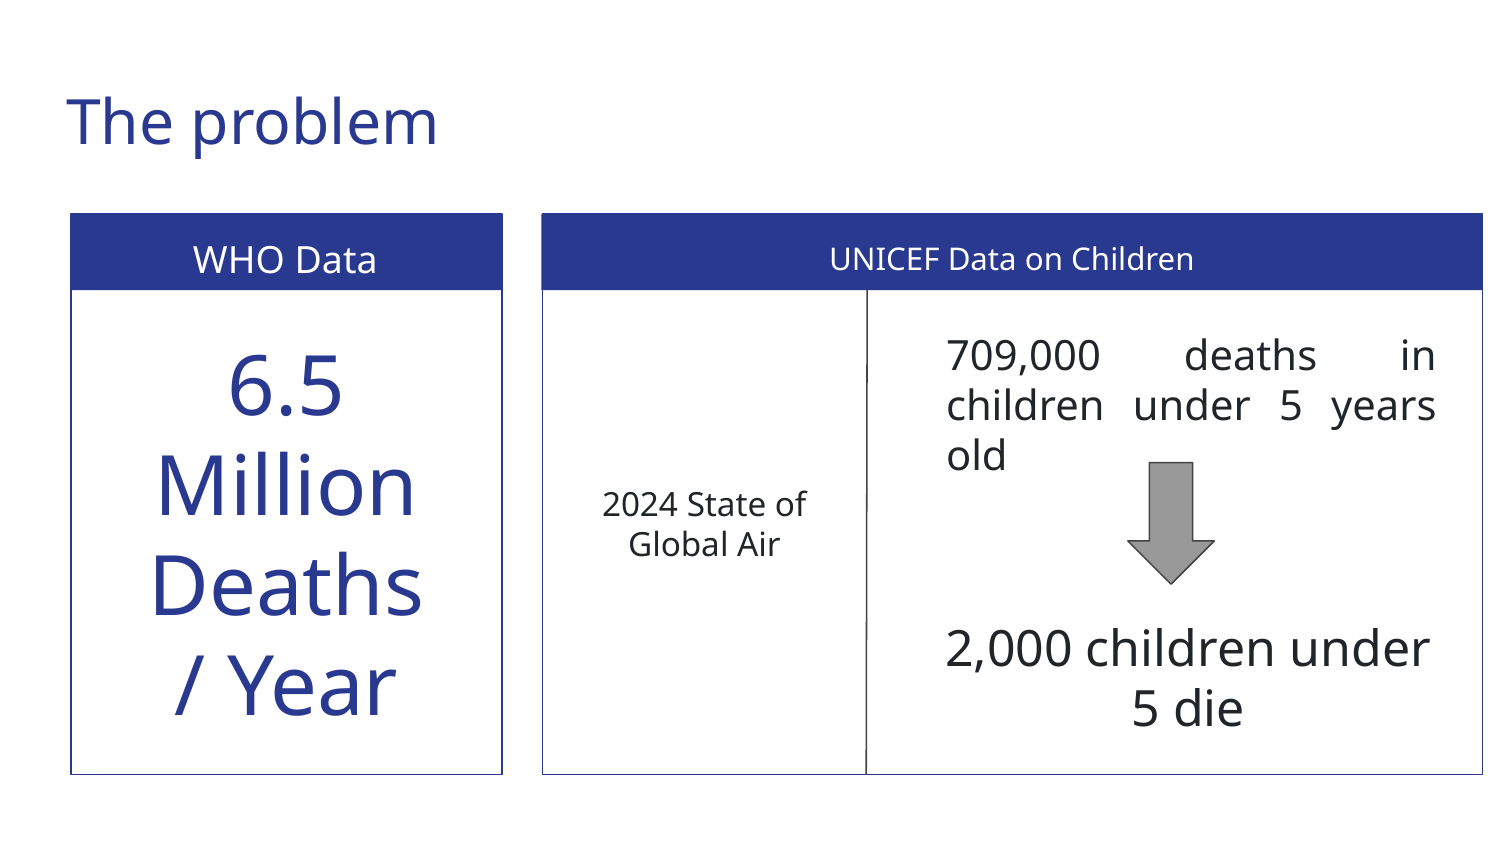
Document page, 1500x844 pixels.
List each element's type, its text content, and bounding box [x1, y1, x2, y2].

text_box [541, 213, 1483, 775]
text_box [70, 213, 503, 775]
title The problem [51, 67, 1449, 167]
